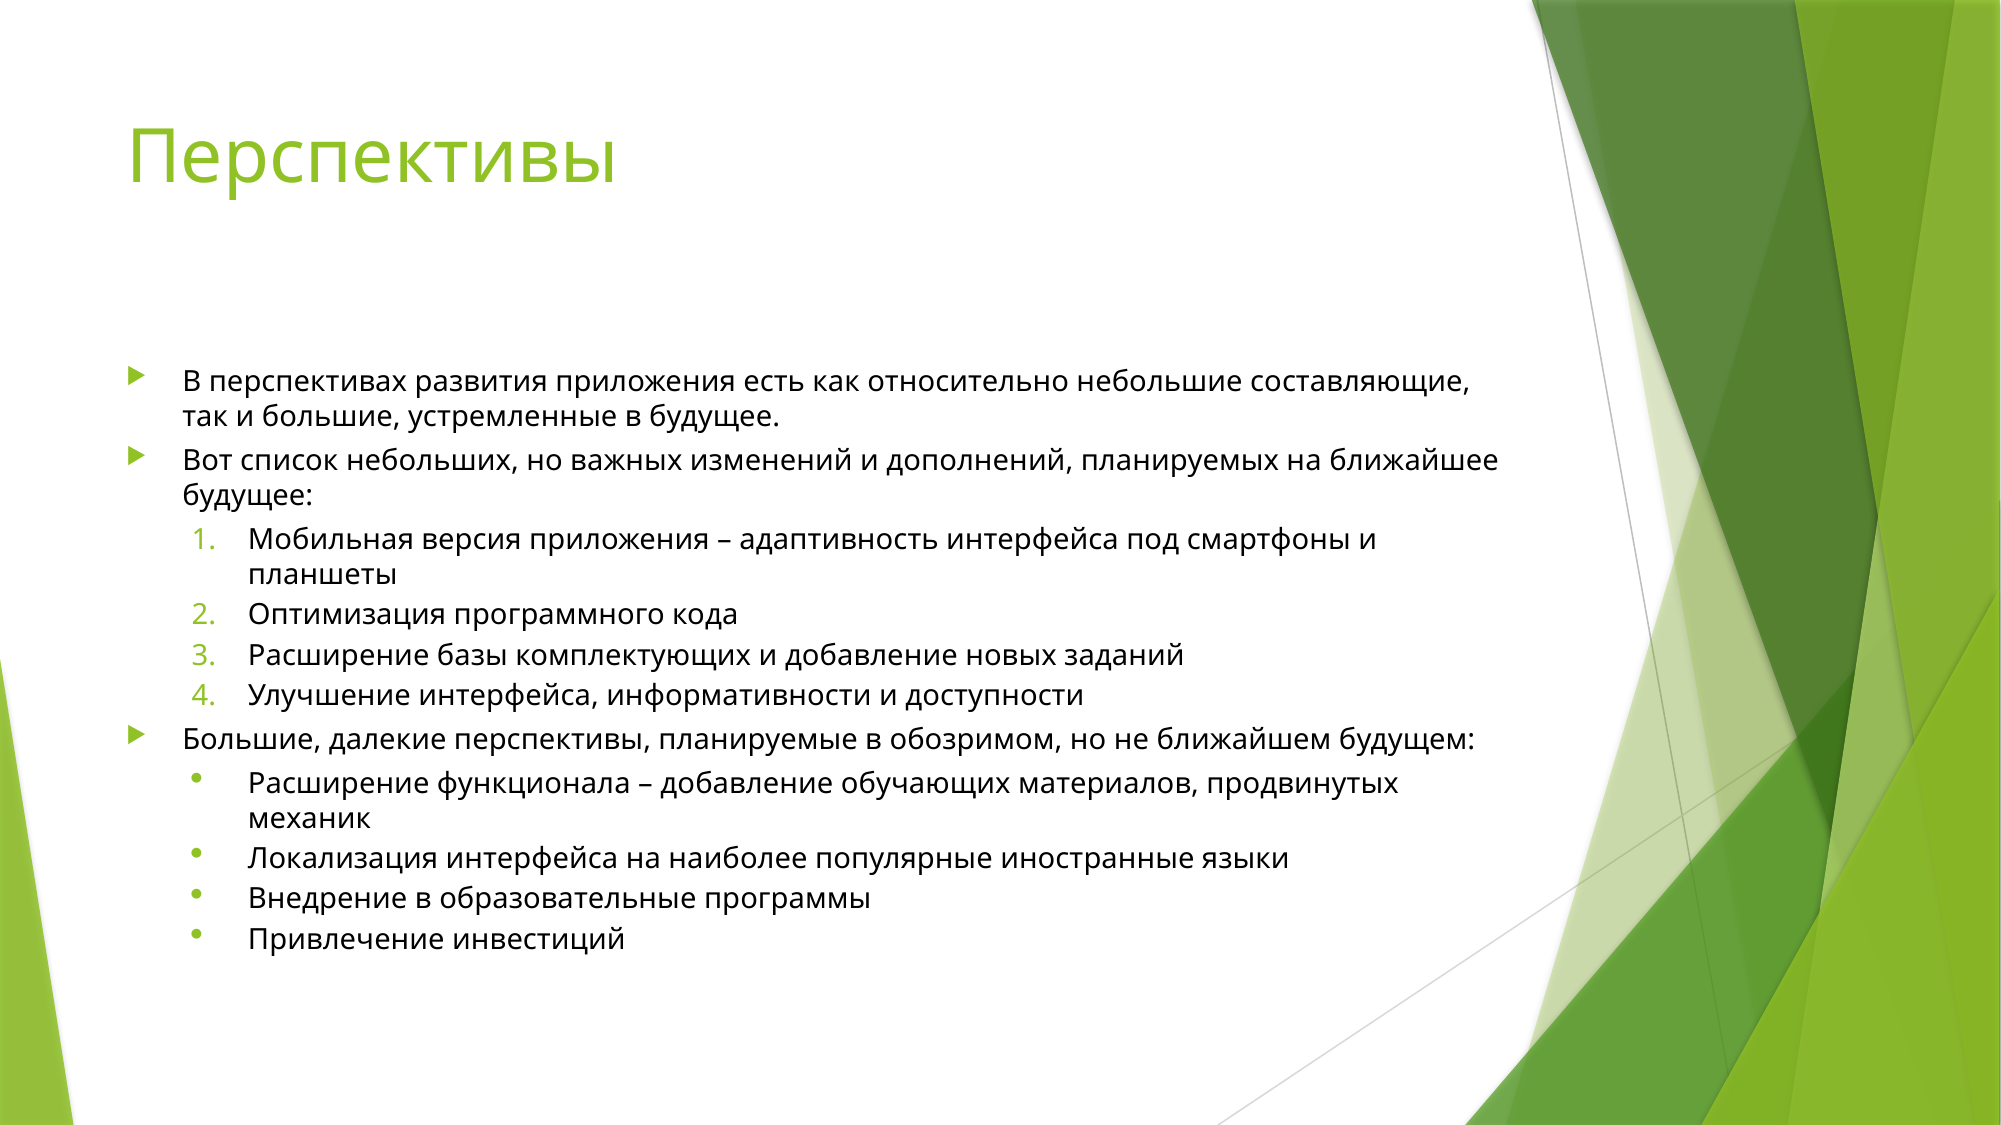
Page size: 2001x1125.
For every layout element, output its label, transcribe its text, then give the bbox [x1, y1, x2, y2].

title Перспективы [111, 99, 1522, 317]
list В перспективах развития приложения есть как относительно небольшие составляющие, так и большие, устремленные в будущее. Вот список небольших, но важных изменений и дополнений, планируемых на ближайшее будущее: Мобильная версия приложения – адаптивность интерфейса под смартфоны и планшеты Оптимизация программного кода Расширение базы комплектующих и добавление новых заданий Улучшение интерфейса, информативности и доступности Большие, далекие перспективы, планируемые в обозримом, но не ближайшем будущем: Расширение функционала – добавление обучающих материалов, продвинутых механик Локализация интерфейса на наиболее популярные иностранные языки Внедрение в образовательные программы Привлечение инвестиций [111, 354, 1522, 992]
